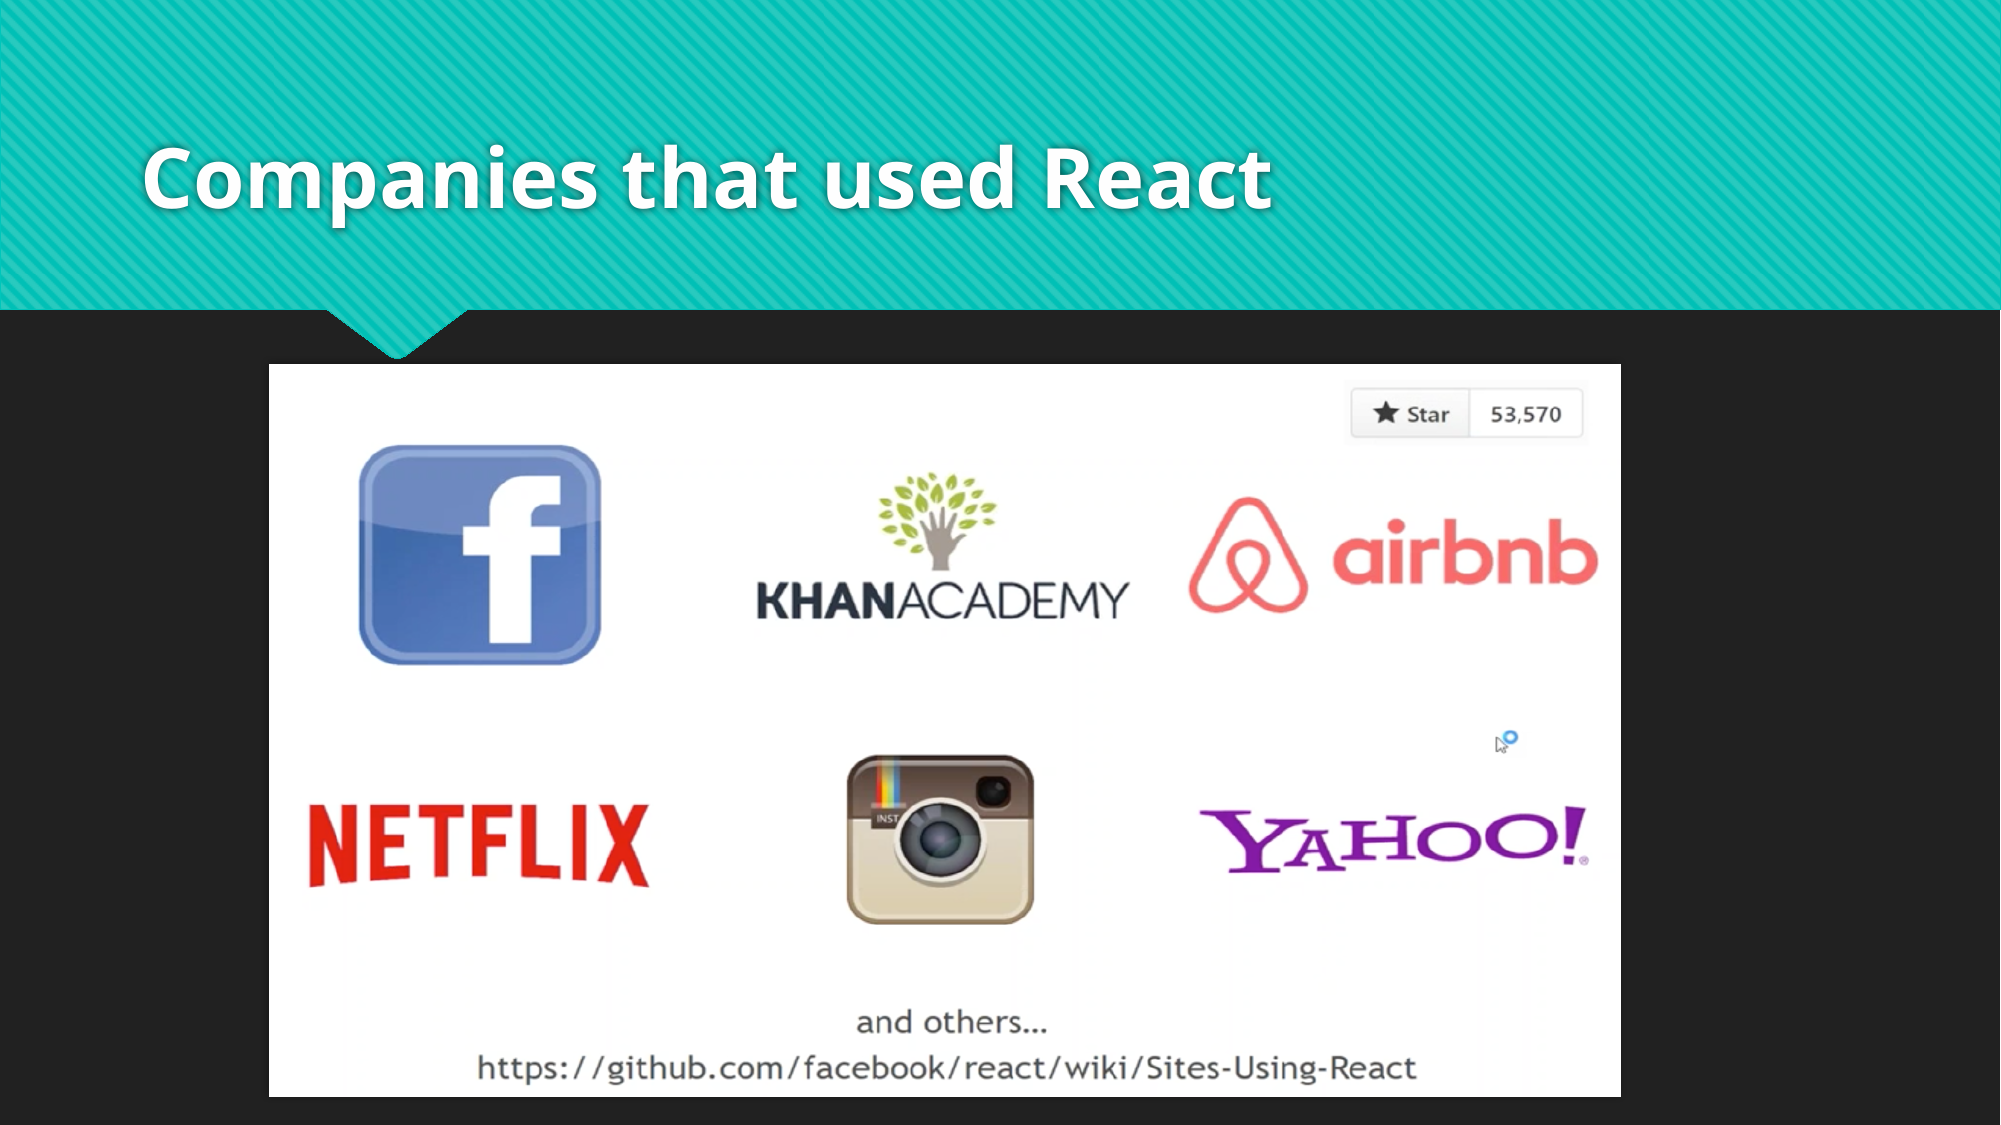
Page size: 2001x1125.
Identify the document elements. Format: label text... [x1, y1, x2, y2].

picture [269, 364, 1622, 1097]
picture [1, 0, 2000, 358]
title Companies that used React [132, 72, 1868, 234]
